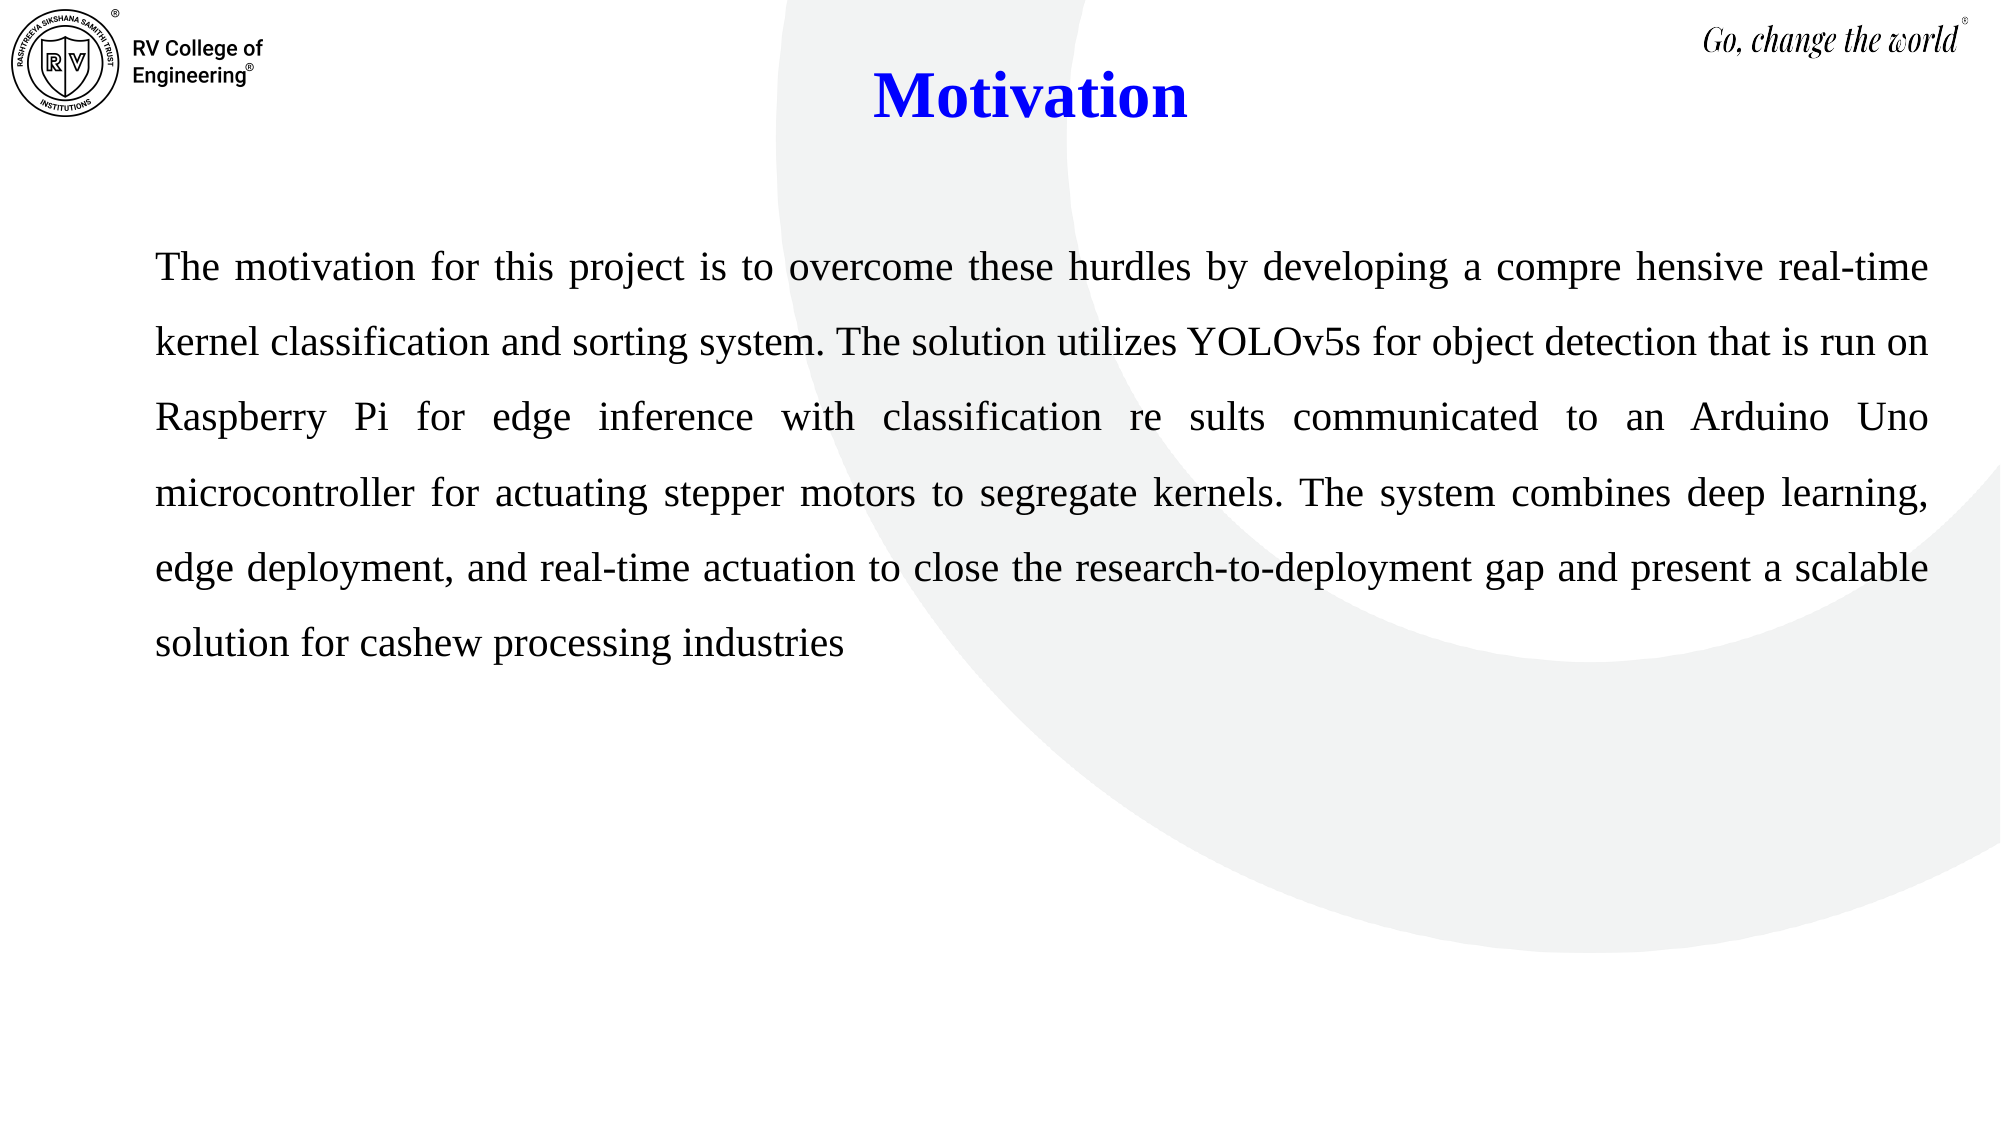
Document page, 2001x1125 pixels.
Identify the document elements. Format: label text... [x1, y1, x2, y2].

picture [0, 0, 2001, 1125]
list The motivation for this project is to overcome these hurdles by developing a compre hensive real-time kernel classification and sorting system. The solution utilizes YOLOv5s for object detection that is run on Raspberry Pi for edge inference with classification re sults communicated to an Arduino Uno microcontroller for actuating stepper motors to segregate kernels. The system combines deep learning, edge deployment, and real-time actuation to close the research-to-deployment gap and present a scalable solution for cashew processing industries [65, 198, 1946, 1055]
title Motivation [369, 36, 1694, 162]
